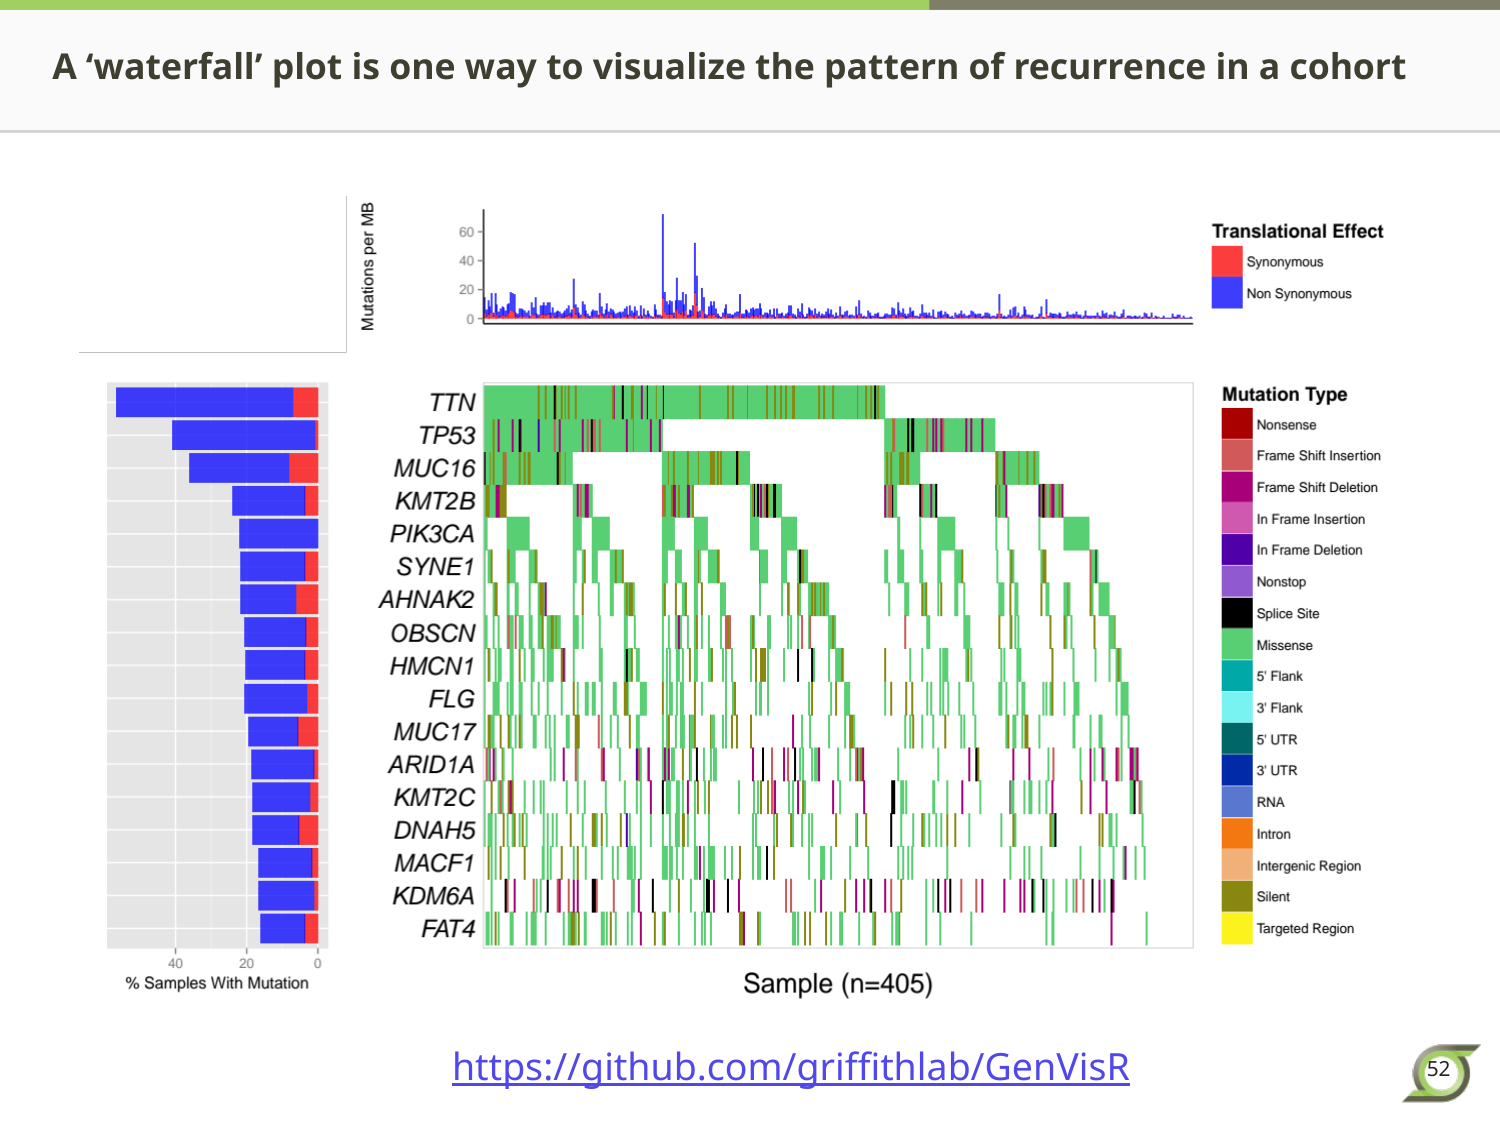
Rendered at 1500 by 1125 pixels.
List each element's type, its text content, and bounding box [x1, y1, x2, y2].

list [62, 196, 1438, 1006]
text_box https://github.com/griffithlab/GenVisR [362, 1035, 1275, 1101]
title A ‘waterfall’ plot is one way to visualize the pattern of recurrence in a cohort [37, 18, 1454, 112]
